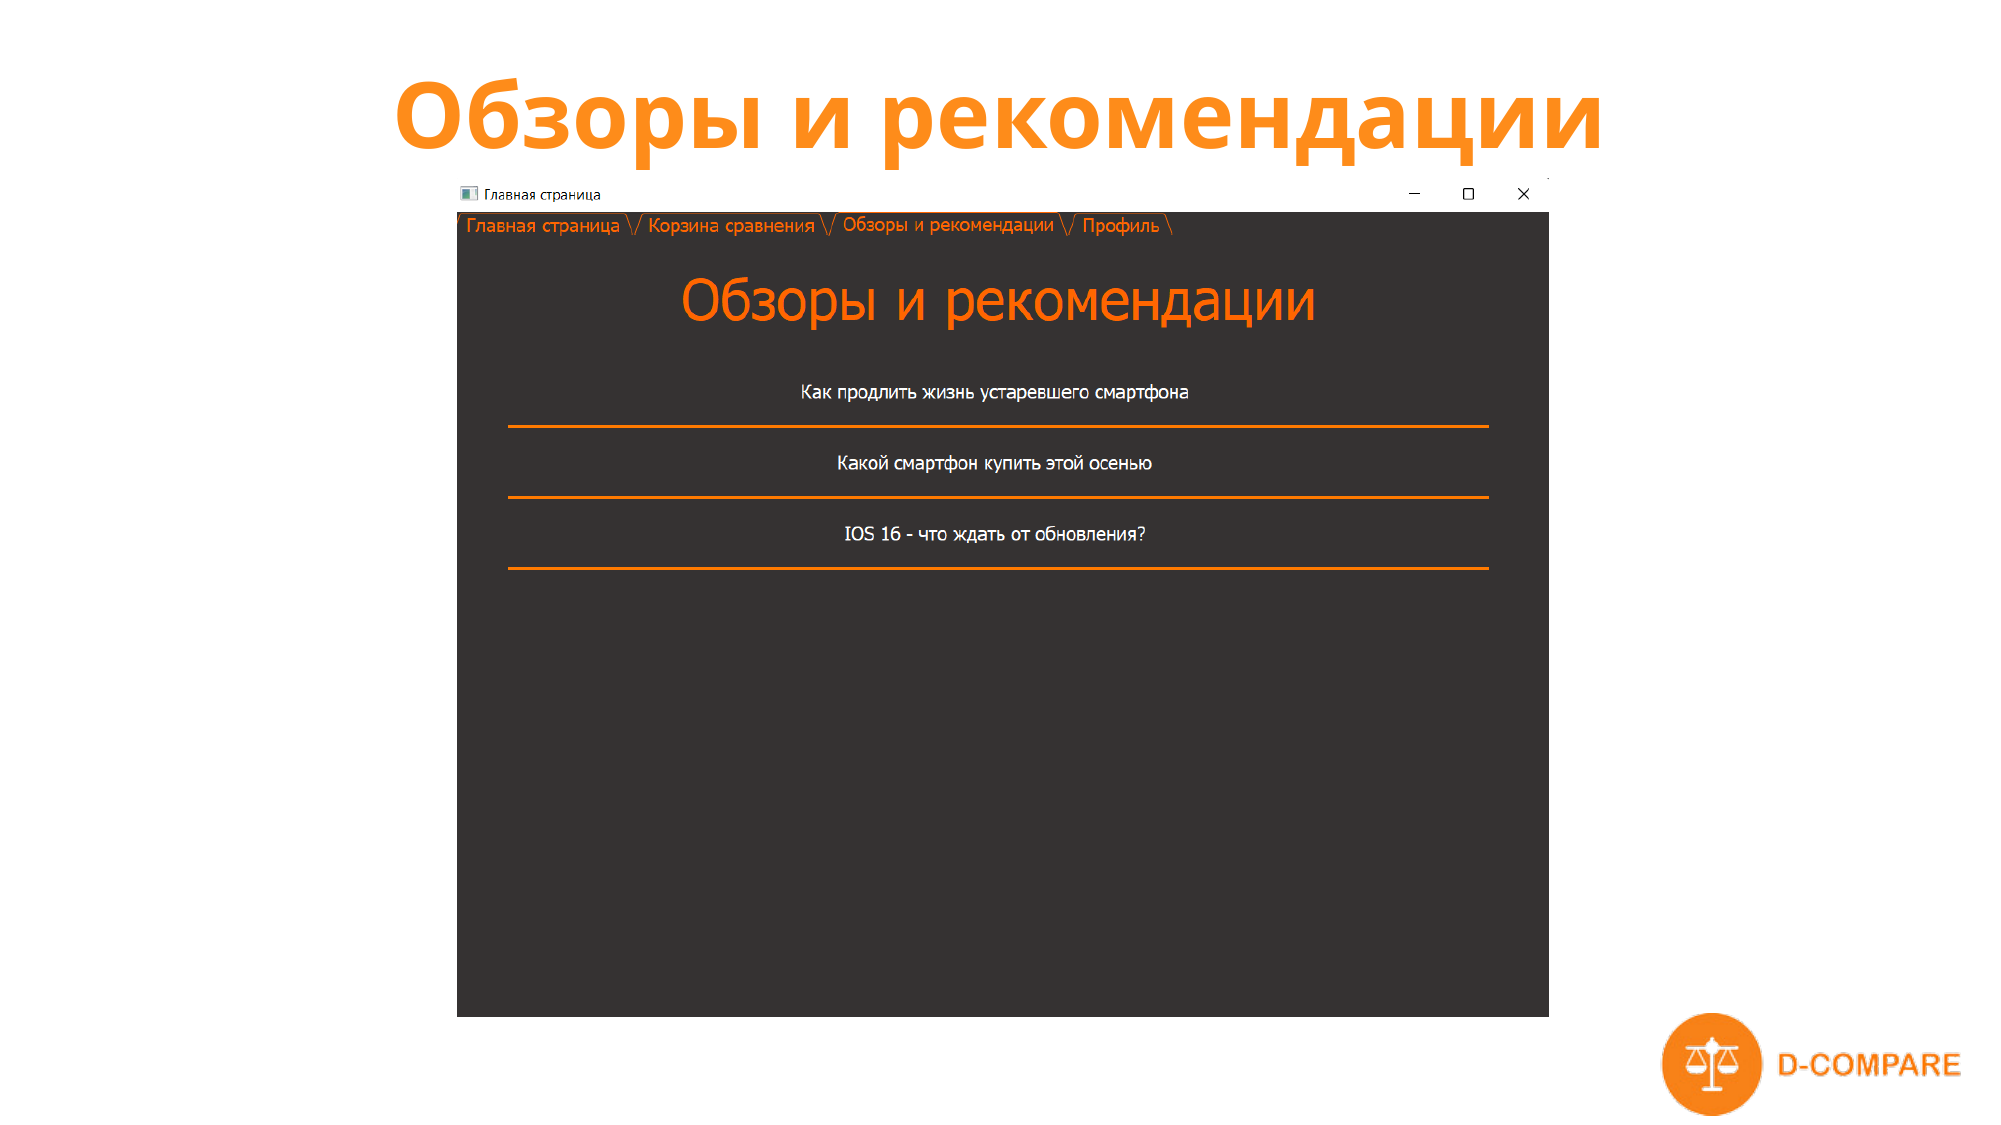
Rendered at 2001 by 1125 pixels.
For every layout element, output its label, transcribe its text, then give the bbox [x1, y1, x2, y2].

picture [1645, 1013, 1981, 1116]
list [457, 178, 1549, 1017]
title Обзоры и рекомендации [137, 59, 1863, 178]
